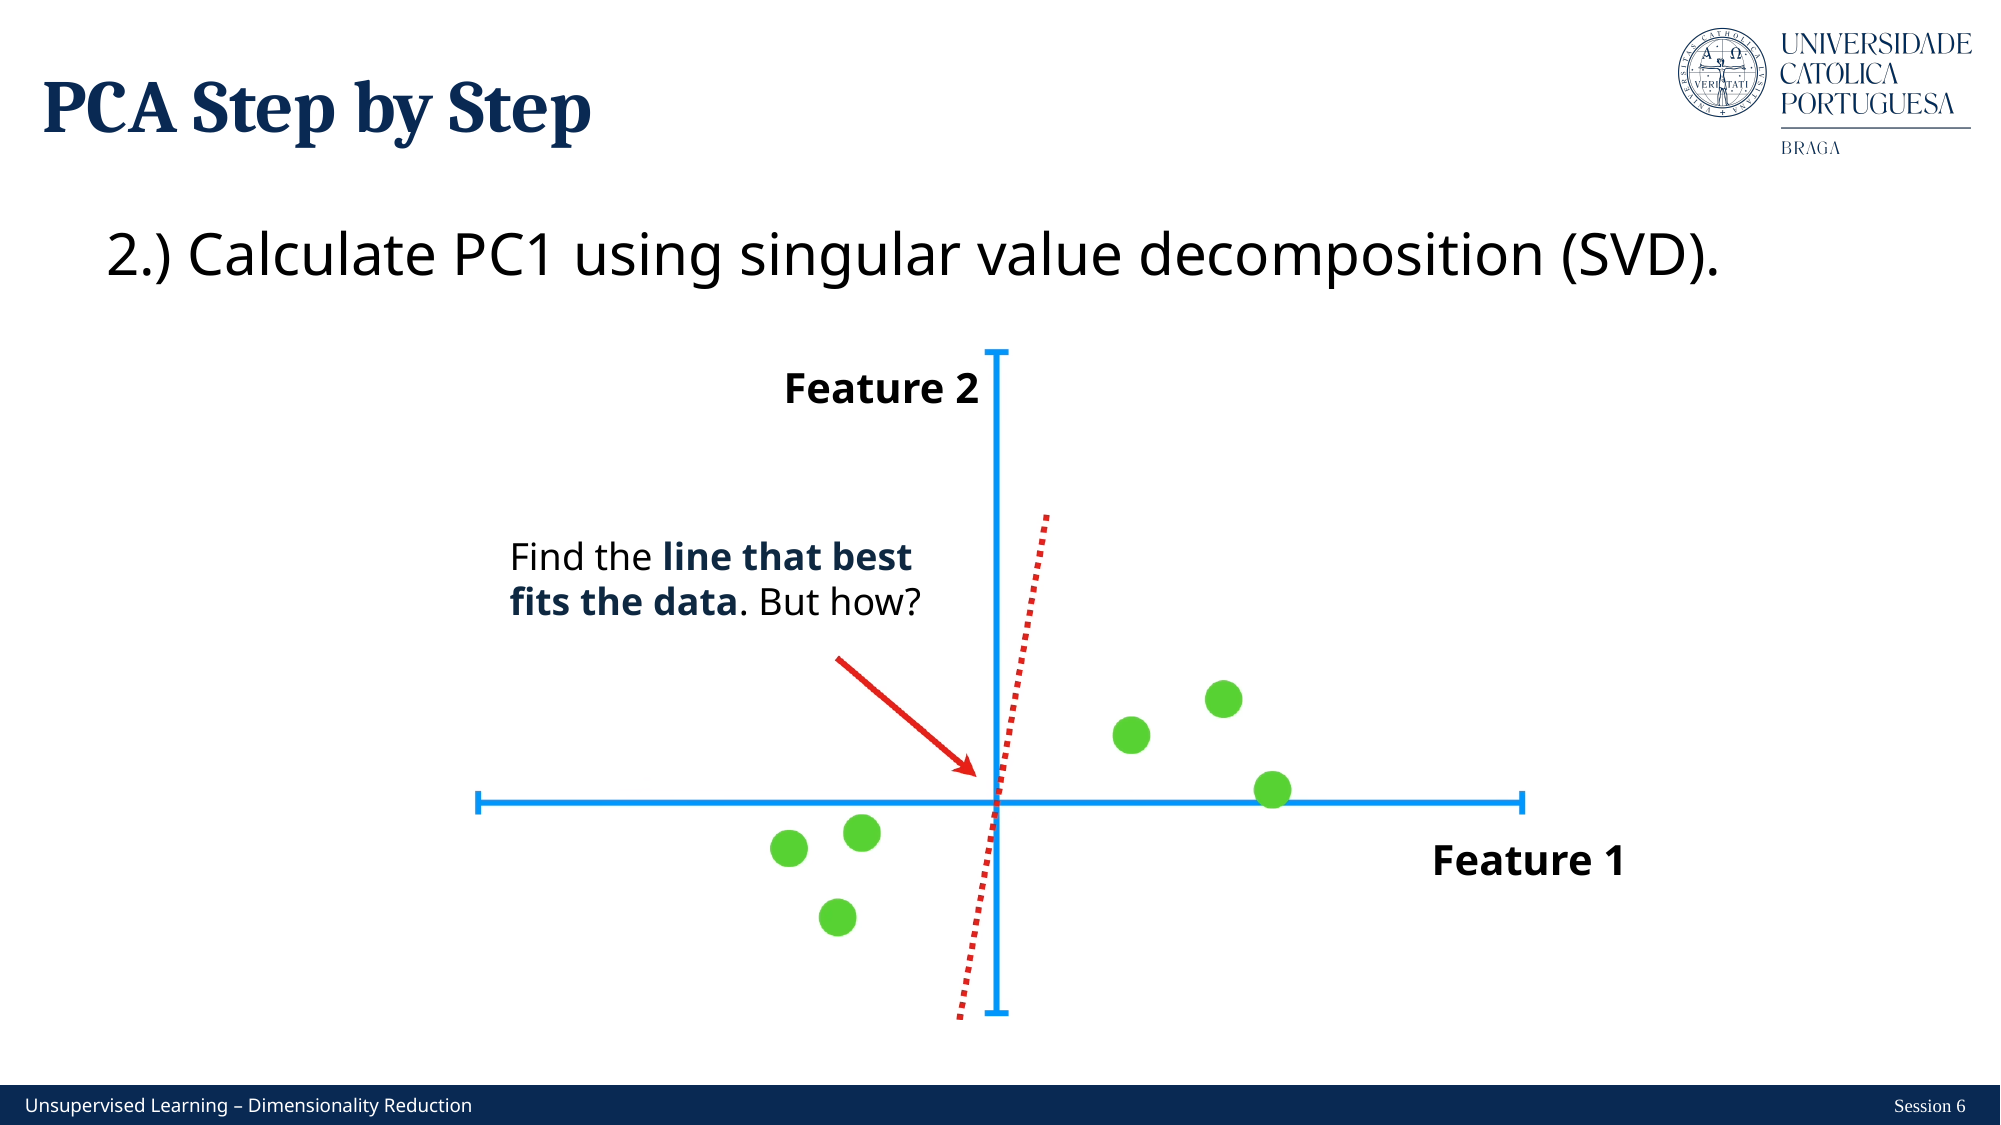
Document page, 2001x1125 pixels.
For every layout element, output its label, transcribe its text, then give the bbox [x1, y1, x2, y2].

picture [1672, 18, 1982, 163]
text_box Feature 1 [1542, 826, 1649, 892]
text_box Session 6 [865, 1086, 1981, 1125]
text_box Unsupervised Learning – Dimensionality Reduction [9, 1086, 865, 1125]
title PCA Step by Step [27, 0, 1753, 218]
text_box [453, 345, 1542, 1021]
list 2.) Calculate PC1 using singular value decomposition (SVD). [91, 217, 1929, 1035]
text_box [0, 1085, 2000, 1125]
